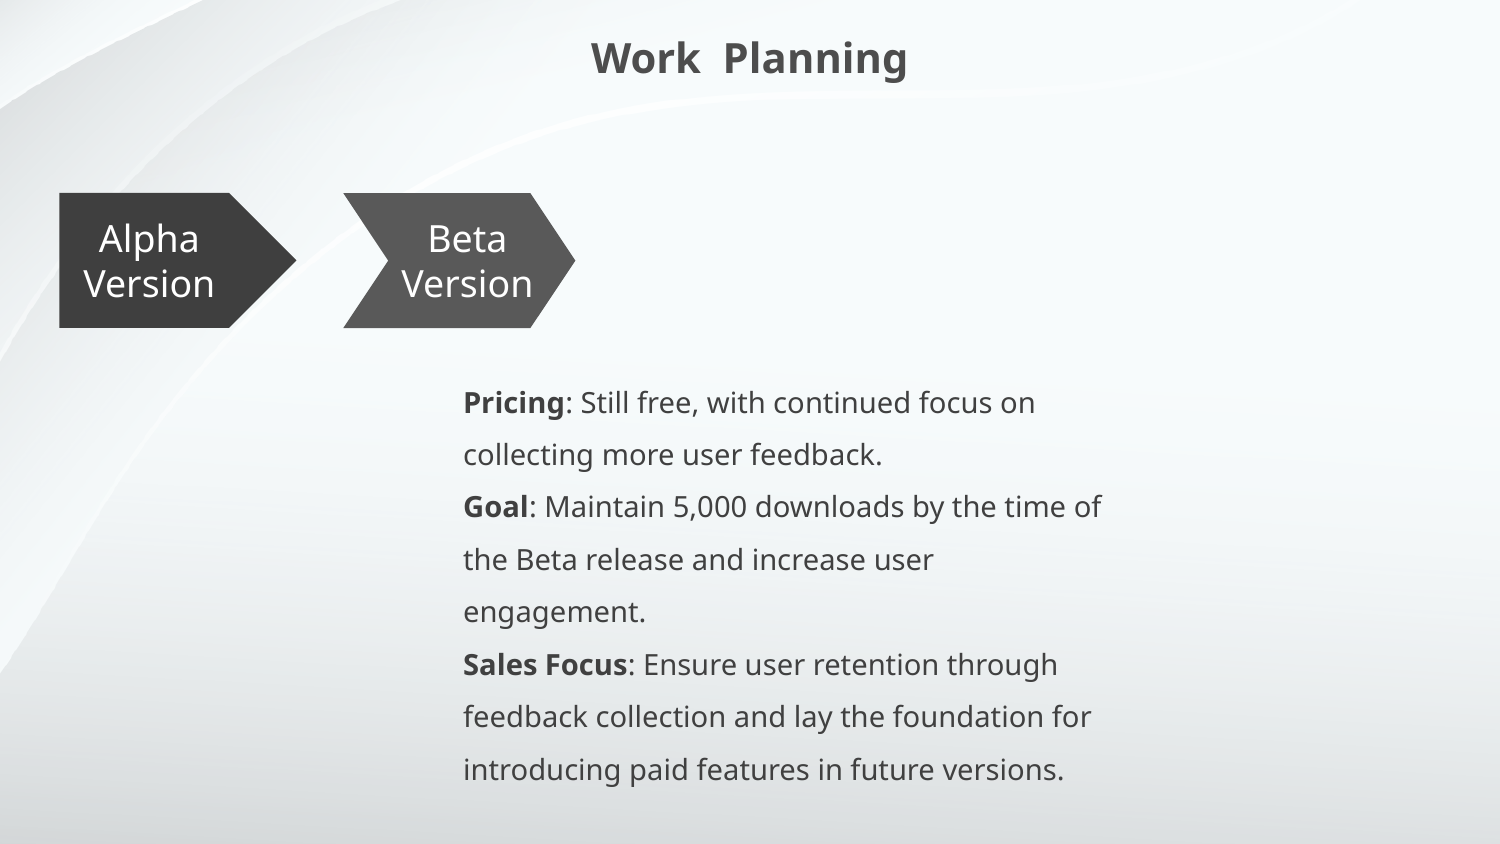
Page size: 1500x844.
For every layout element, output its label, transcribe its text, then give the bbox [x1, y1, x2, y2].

text_box Pricing: Still free, with continued focus on collecting more user feedback. Goal: Maintain 5,000 downloads by the time of the Beta release and increase user engagement. Sales Focus: Ensure user retention through feedback collection and lay the foundation for introducing paid features in future versions. [448, 358, 1118, 794]
text_box Beta Version [384, 207, 551, 254]
text_box Work Planning [395, 24, 1105, 89]
picture [0, 0, 1500, 844]
text_box [58, 191, 298, 329]
text_box Alpha Version [63, 207, 236, 254]
text_box [341, 192, 577, 330]
